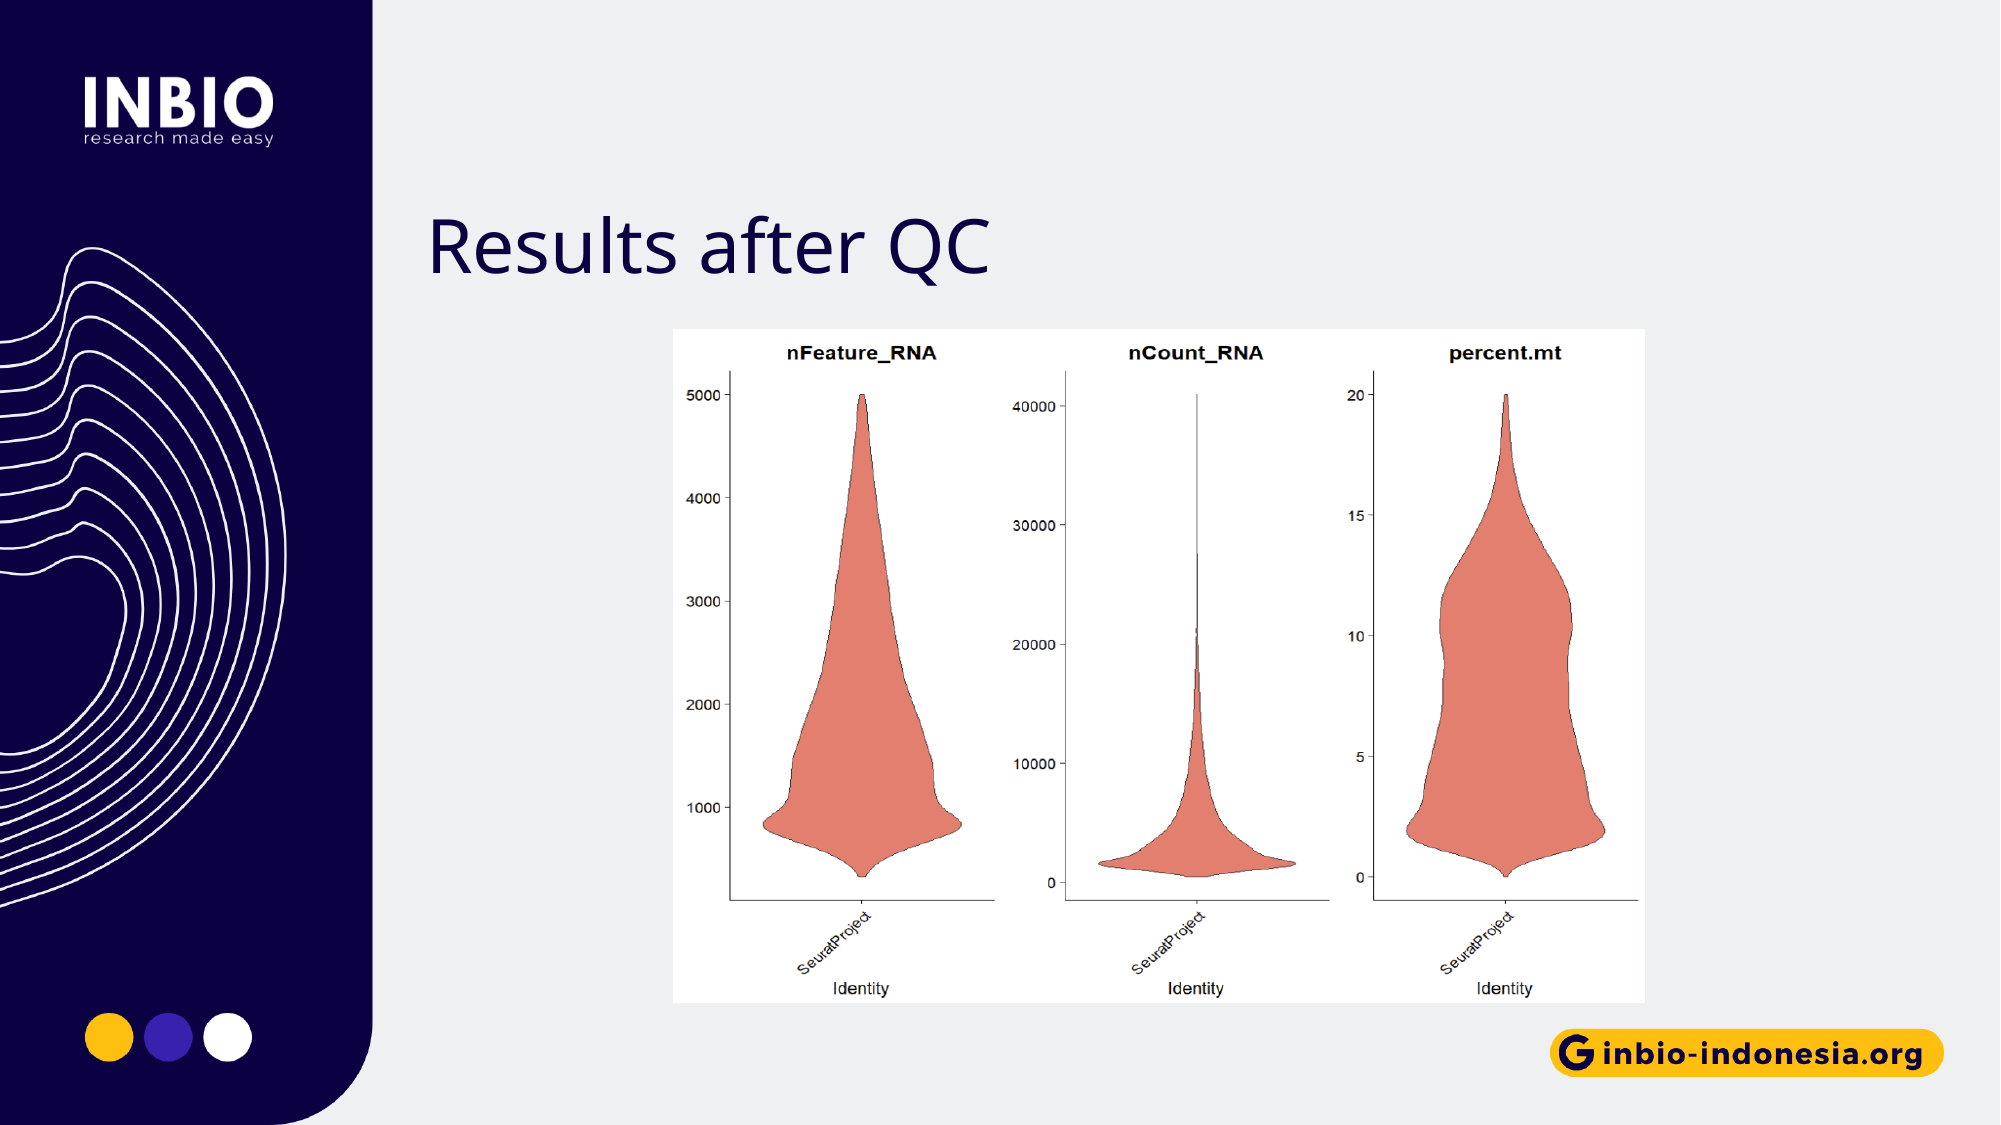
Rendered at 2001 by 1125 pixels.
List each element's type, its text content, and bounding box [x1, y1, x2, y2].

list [673, 330, 1645, 1003]
title Results after QC [411, 183, 1907, 298]
picture [0, 0, 2000, 1125]
